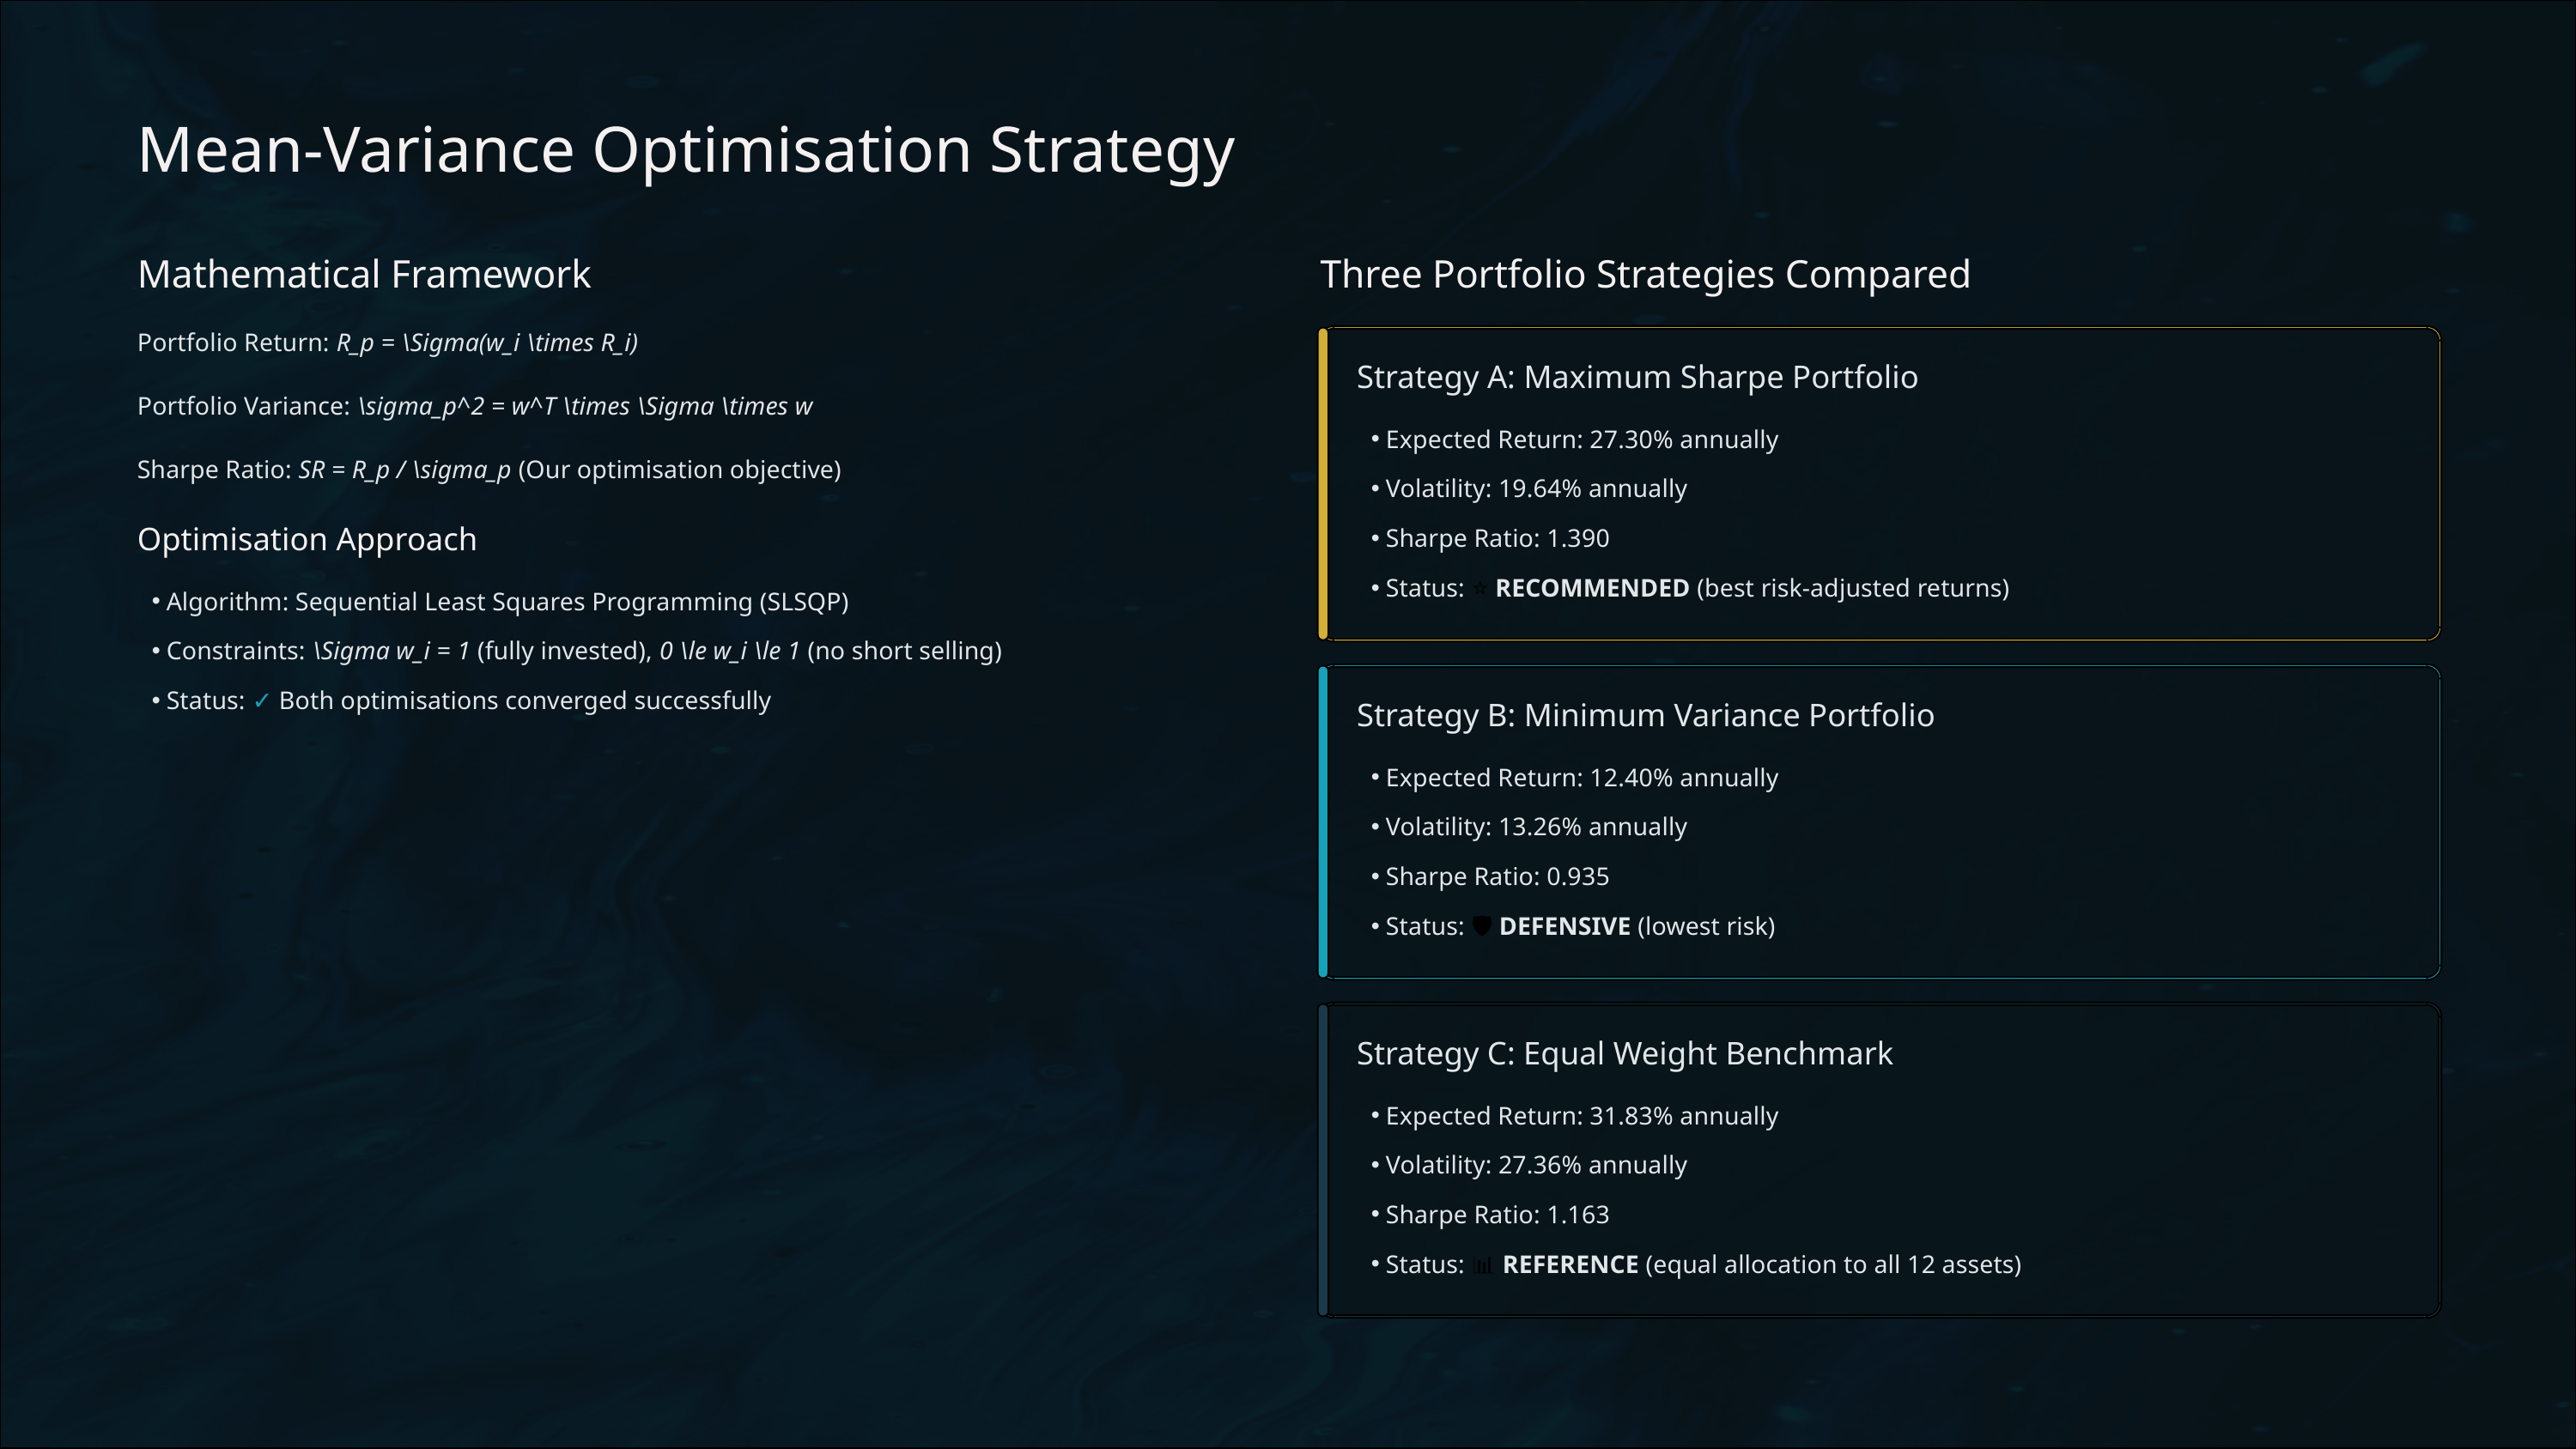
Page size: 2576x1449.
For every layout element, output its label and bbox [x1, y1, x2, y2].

text_box [1327, 664, 2442, 980]
text_box [1317, 327, 1329, 640]
text_box [1317, 1003, 1329, 1317]
text_box [0, 0, 2576, 1449]
text_box [1327, 325, 2442, 642]
text_box [1327, 1002, 2442, 1319]
text_box [1317, 665, 1329, 979]
